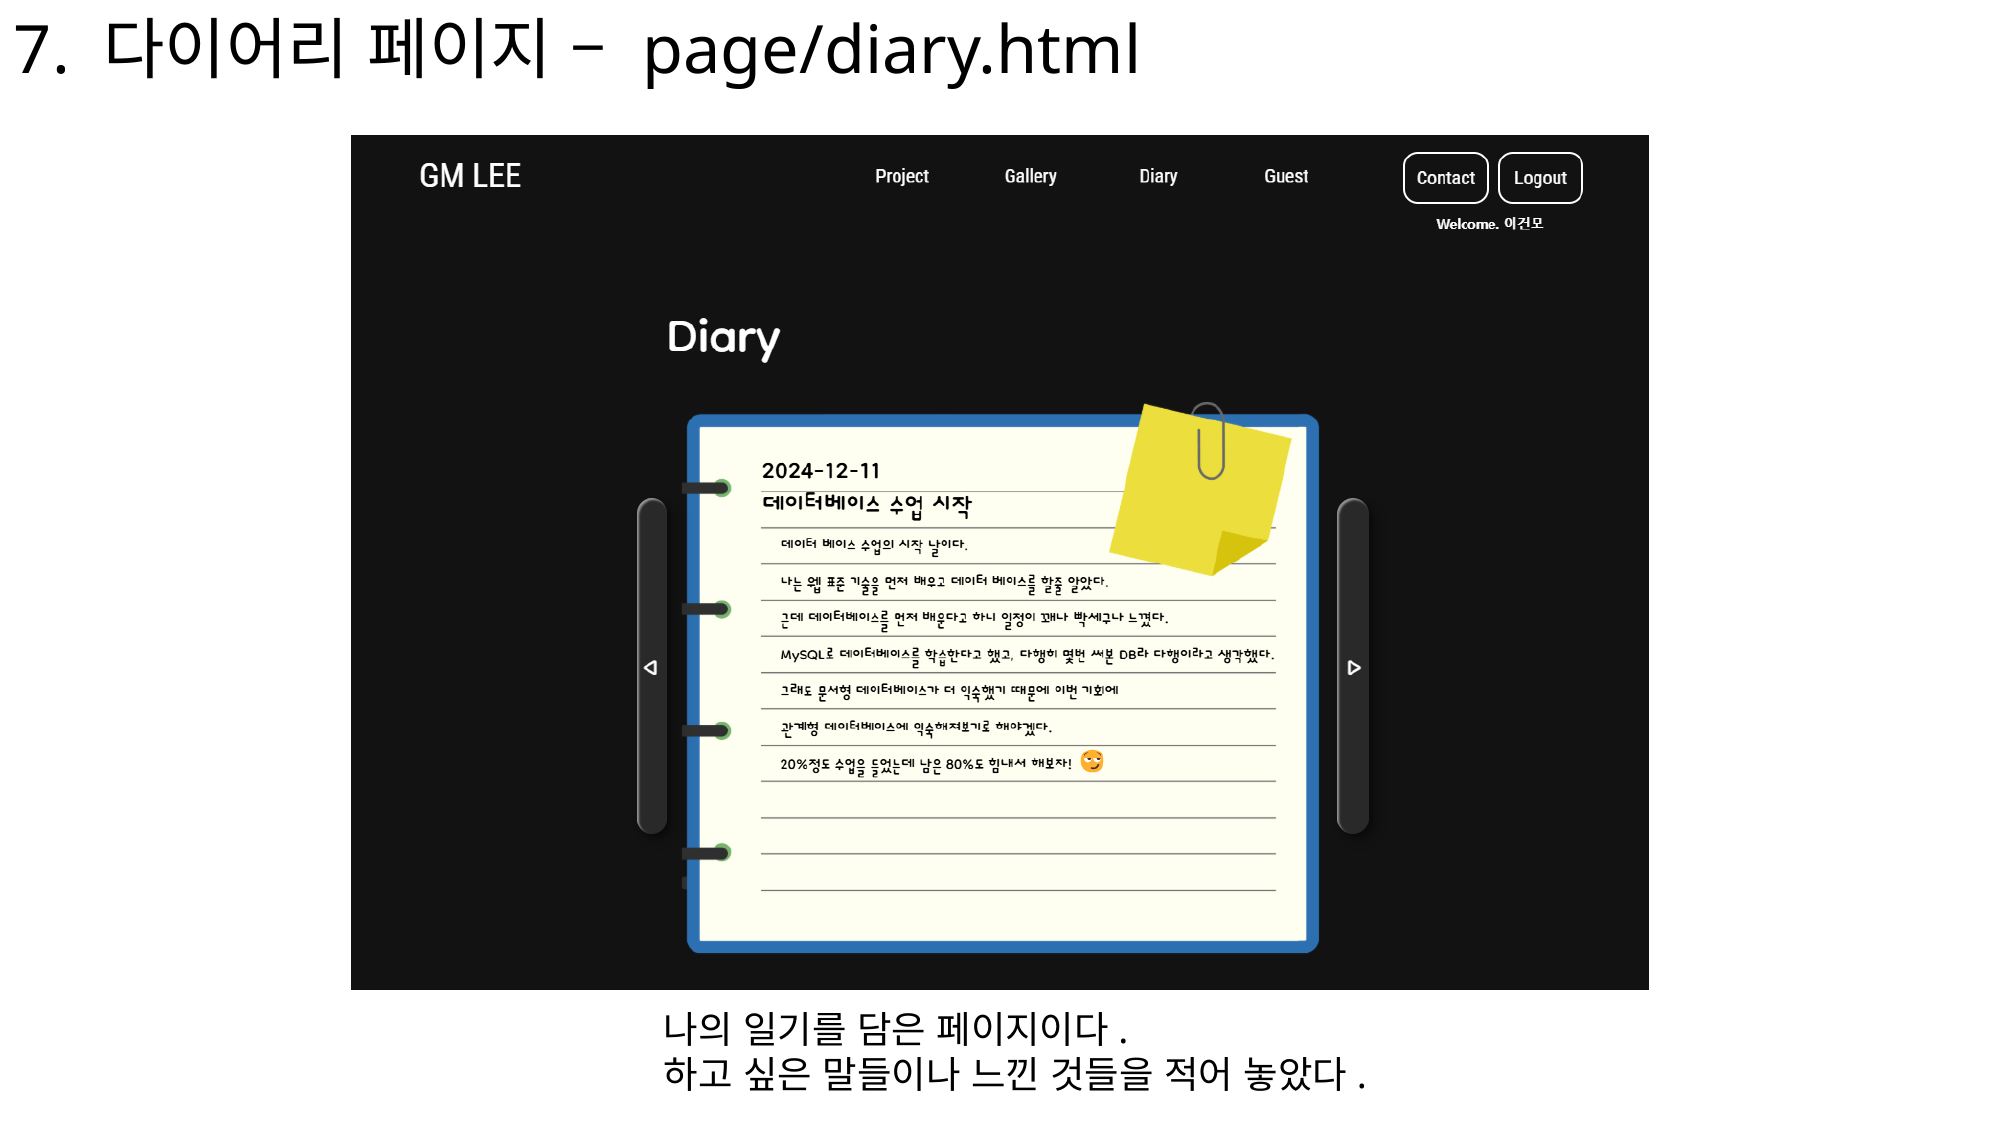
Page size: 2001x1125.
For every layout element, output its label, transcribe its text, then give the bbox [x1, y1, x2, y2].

text_box 나의 일기를 담은 페이지이다. 하고 싶은 말들이나 느낀 것들을 적어 놓았다. [649, 998, 1382, 1104]
picture [350, 135, 1650, 990]
text_box 7. 다이어리 페이지 – page/diary.html [0, 0, 1157, 95]
